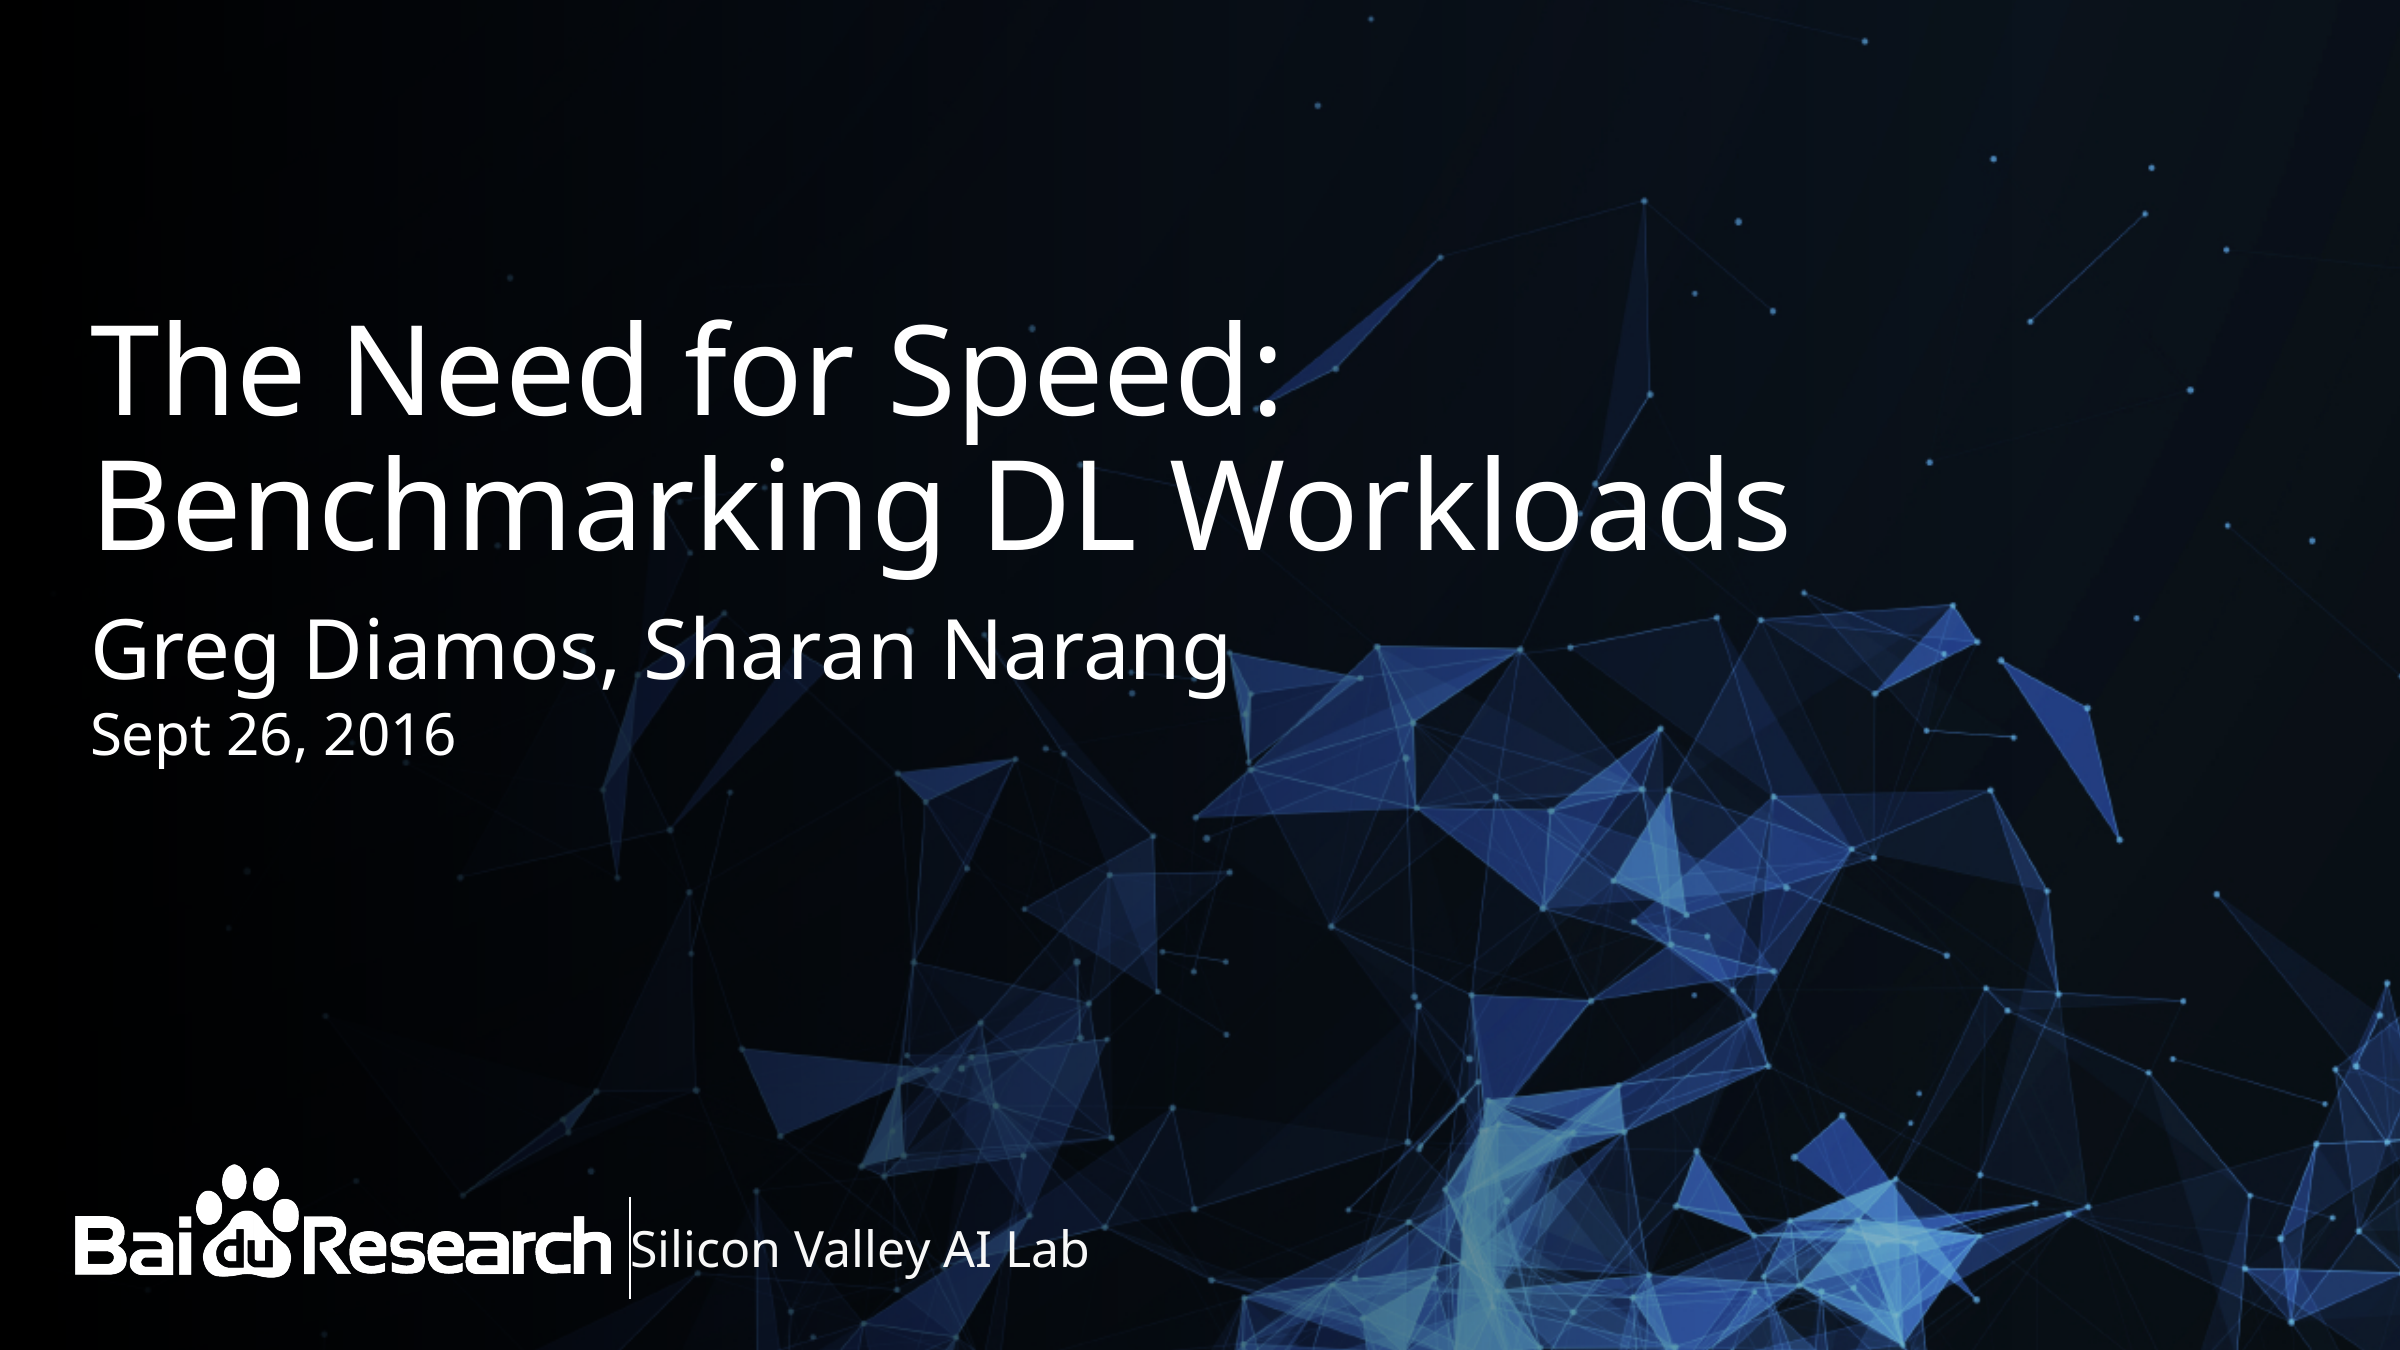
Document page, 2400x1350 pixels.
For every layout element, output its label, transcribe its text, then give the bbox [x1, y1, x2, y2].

picture [75, 0, 2400, 1350]
title The Need for Speed: Benchmarking DL Workloads [75, 292, 2325, 555]
list Sept 26, 2016 [75, 697, 2325, 773]
list Greg Diamos, Sharan Narang [75, 600, 2325, 690]
